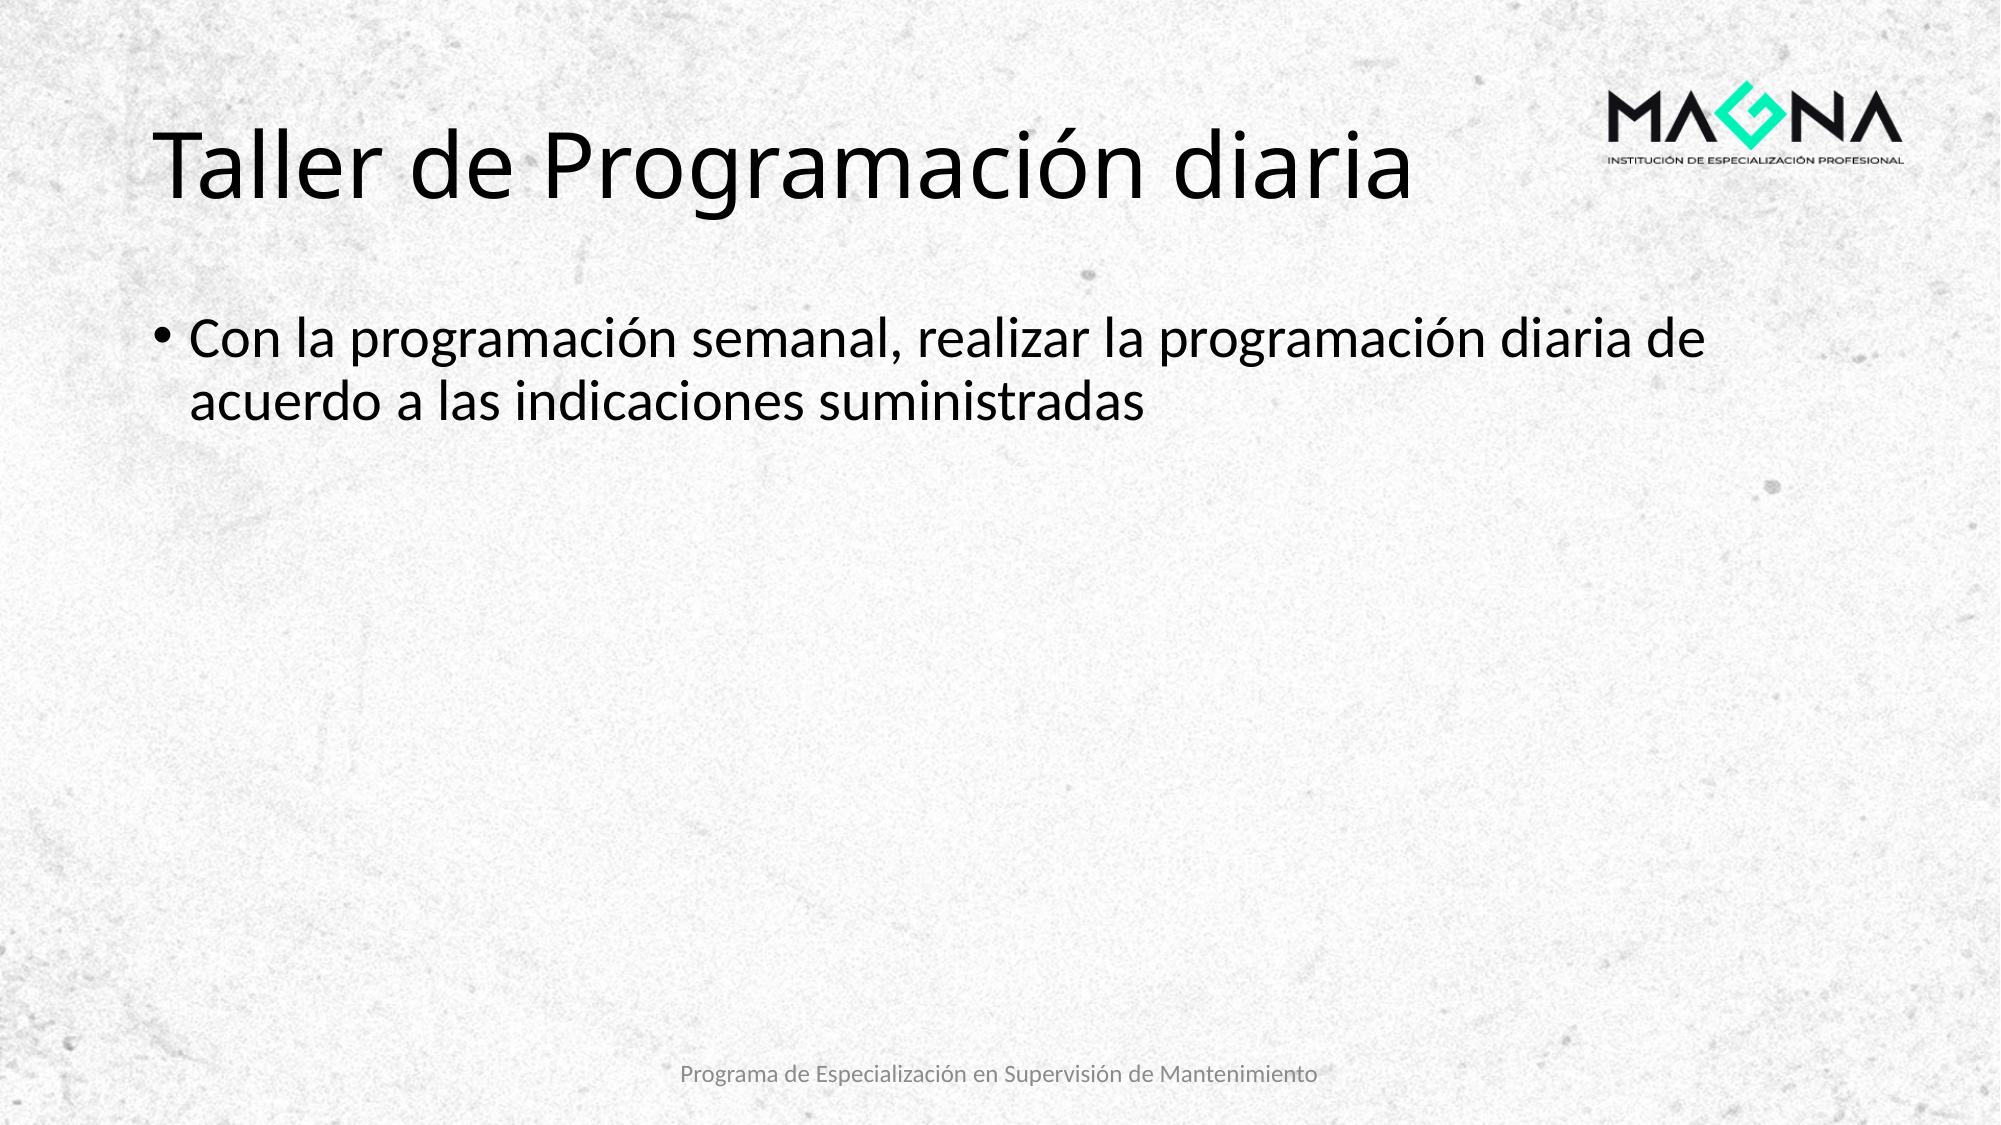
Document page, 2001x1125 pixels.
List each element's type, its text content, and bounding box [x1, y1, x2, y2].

title Taller de Programación diaria [137, 59, 1863, 278]
list Con la programación semanal, realizar la programación diaria de acuerdo a las indicaciones suministradas [137, 299, 1863, 1014]
picture [0, 0, 2001, 1125]
